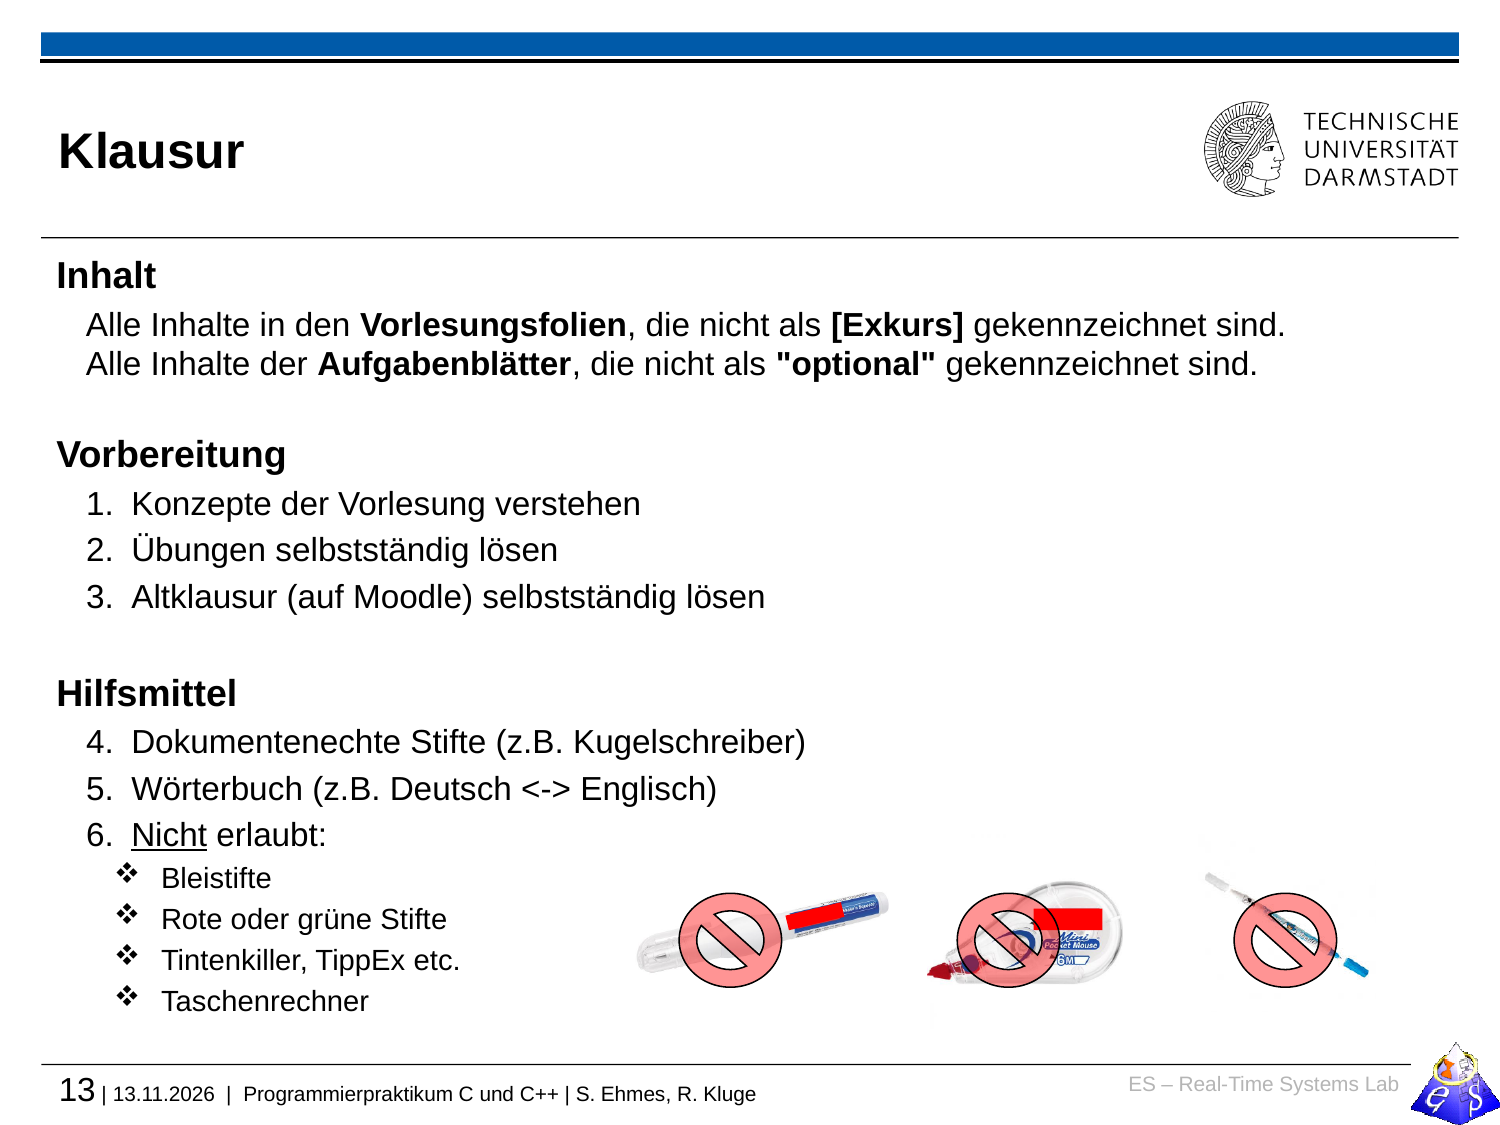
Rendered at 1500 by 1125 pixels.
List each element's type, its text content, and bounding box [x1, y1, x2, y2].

picture [631, 833, 893, 1030]
title Klausur [58, 80, 1187, 218]
picture [1198, 833, 1377, 1012]
list Inhalt Alle Inhalte in den Vorlesungsfolien, die nicht als [Exkurs] gekennzeichnet sind. Alle Inhalte der Aufgabenblätter, die nicht als "optional" gekennzeichnet sind. Vorbereitung Konzepte der Vorlesung verstehen Übungen selbstständig lösen Altklausur (auf Moodle) selbstständig lösen Hilfsmittel Dokumentenechte Stifte (z.B. Kugelschreiber) Wörterbuch (z.B. Deutsch <-> Englisch) Nicht erlaubt: Bleistifte Rote oder grüne Stifte Tintenkiller, TippEx etc. Taschenrechner [41, 243, 1306, 1045]
picture [926, 833, 1123, 1030]
picture [1187, 84, 1483, 214]
picture [1411, 1041, 1500, 1125]
